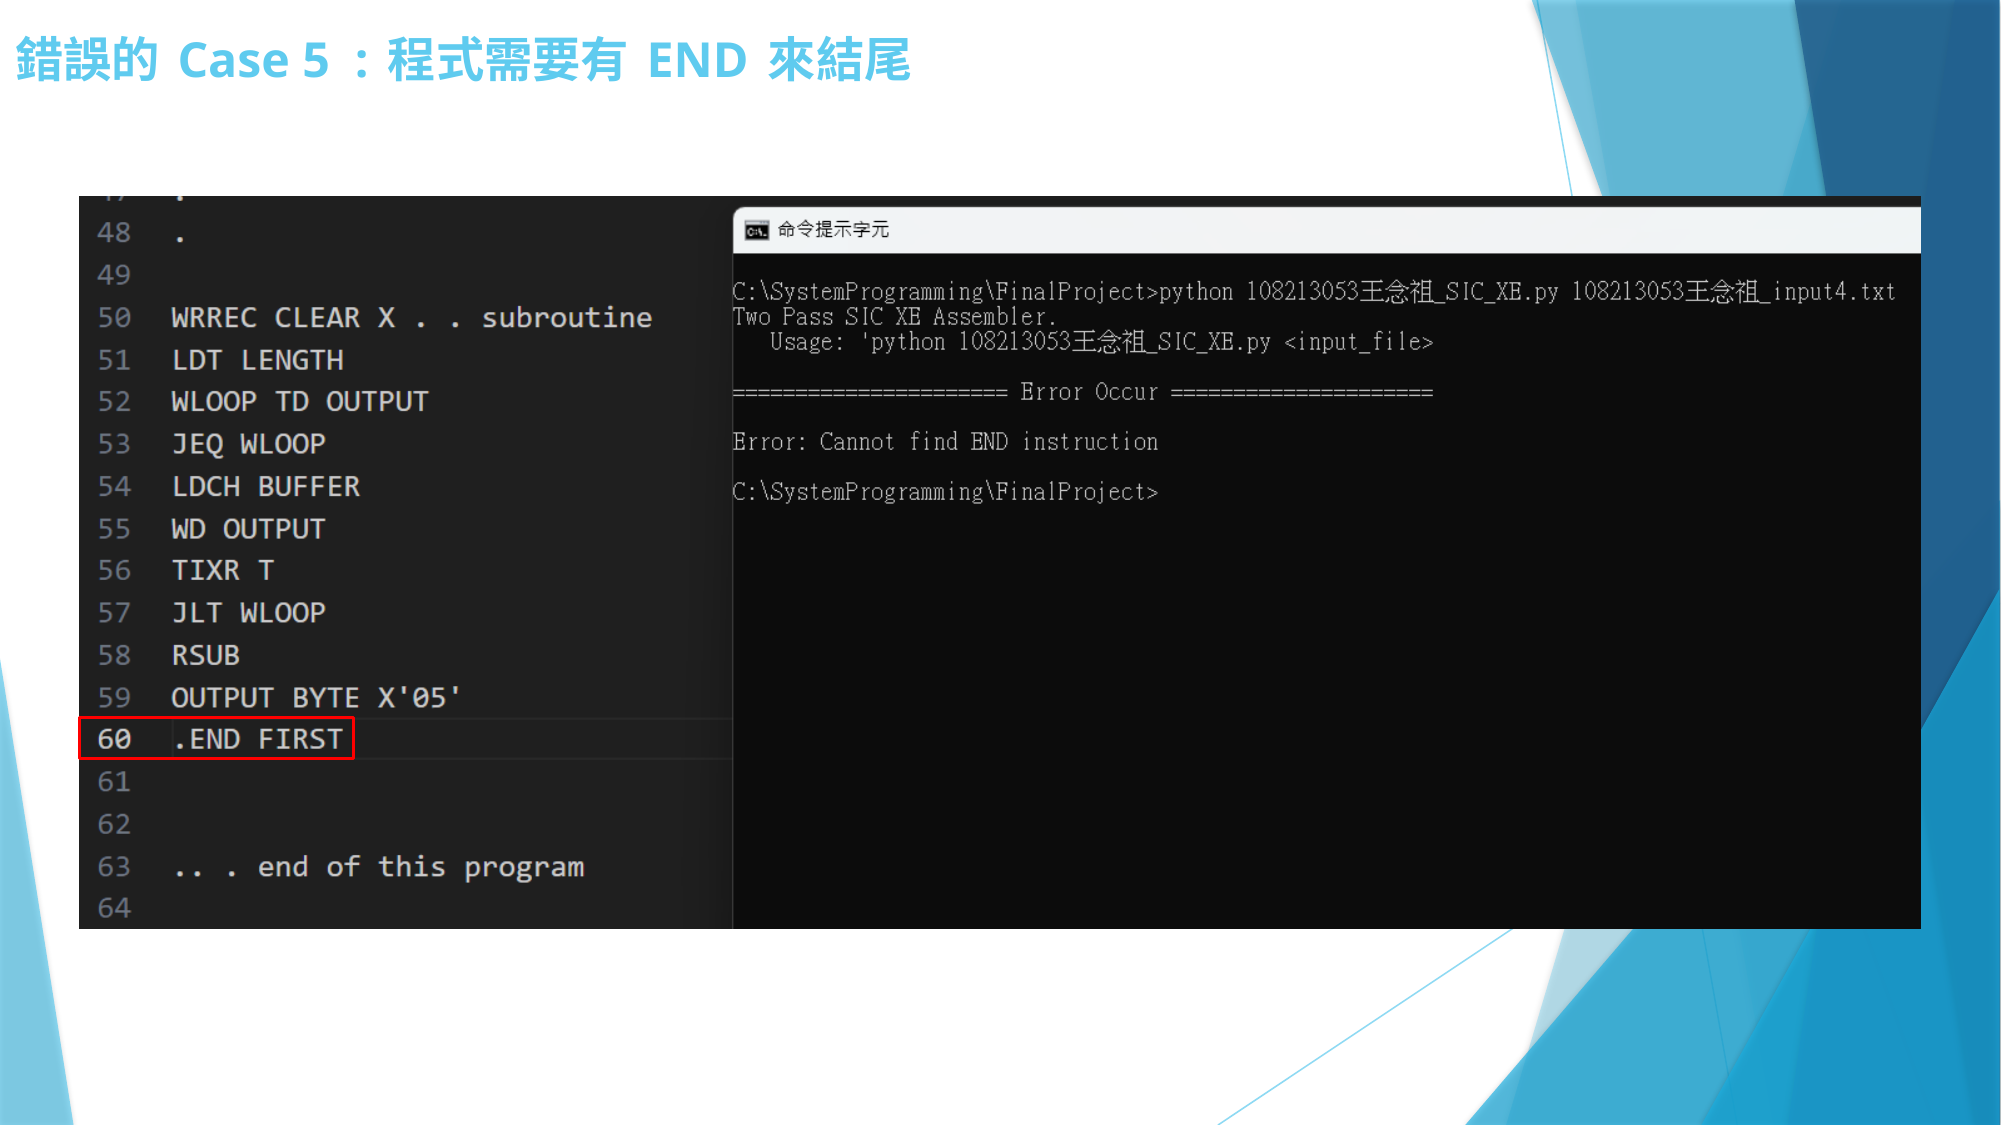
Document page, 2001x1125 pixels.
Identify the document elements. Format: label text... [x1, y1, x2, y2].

picture [79, 195, 1921, 930]
title 錯誤的 Case 5 : 程式需要有 END 來結尾 [0, 21, 1495, 155]
